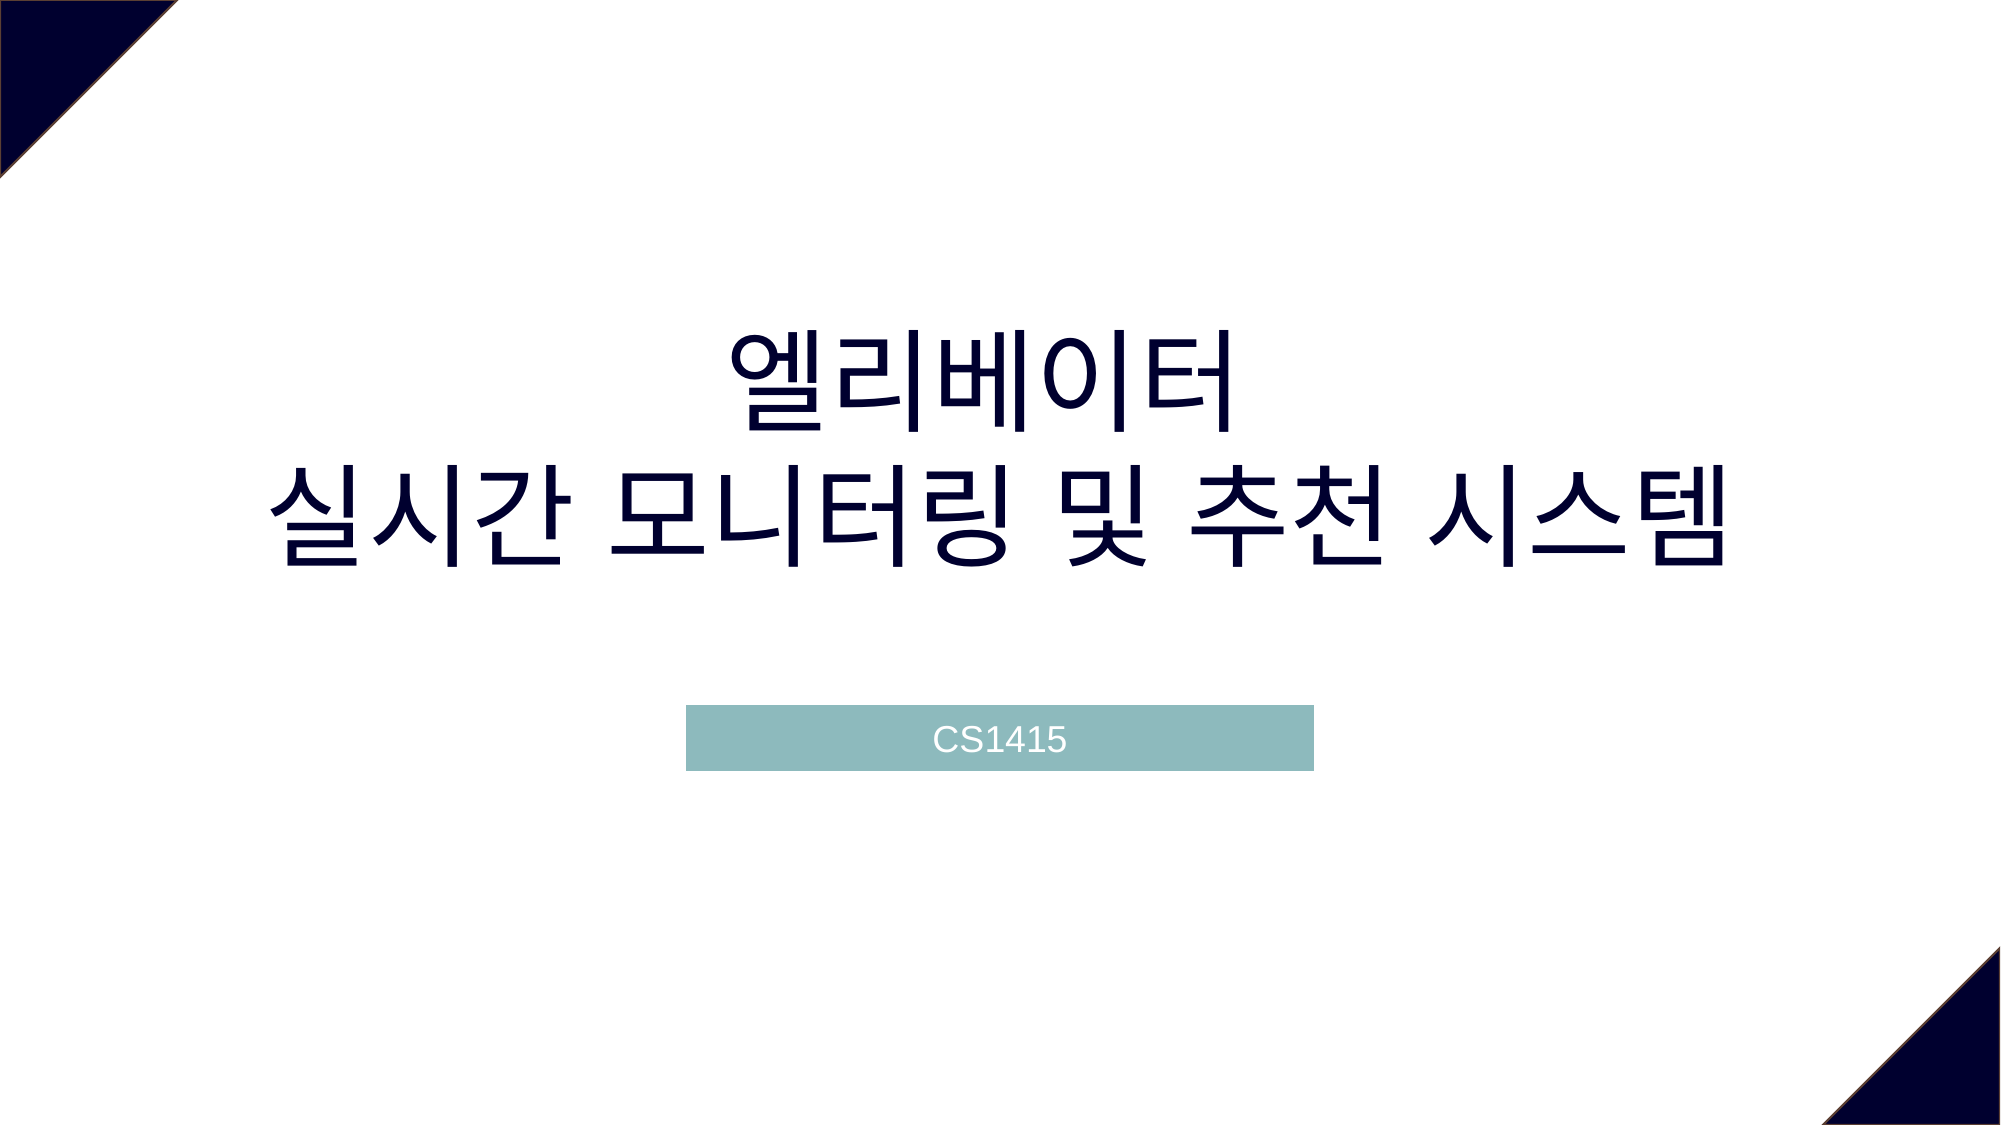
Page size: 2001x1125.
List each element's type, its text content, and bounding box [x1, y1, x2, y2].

text_box 엘리베이터 실시간 모니터링 및 추천 시스템 [153, 303, 1847, 589]
text_box CS1415 [686, 705, 1314, 770]
